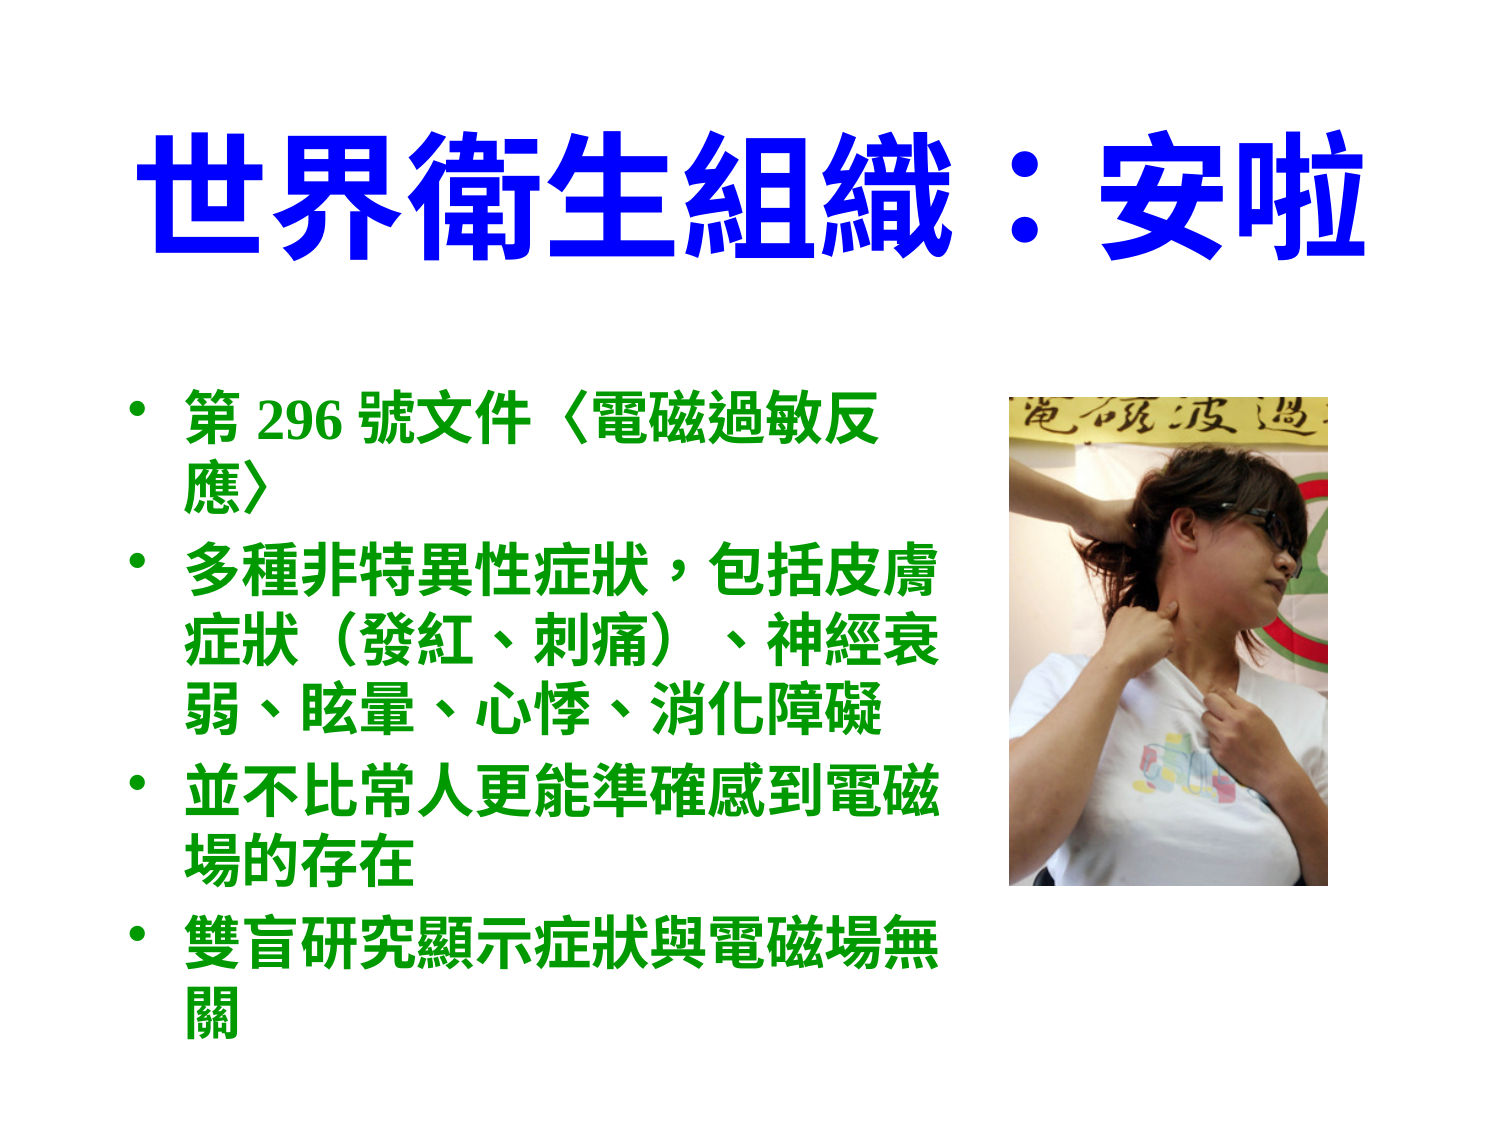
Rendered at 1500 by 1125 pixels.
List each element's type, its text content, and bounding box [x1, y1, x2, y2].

title 世界衛生組織：安啦 [112, 99, 1388, 288]
picture [1009, 396, 1328, 886]
list 第296號文件〈電磁過敏反應〉 多種非特異性症狀，包括皮膚症狀（發紅、刺痛）、神經衰弱、眩暈、心悸、消化障礙 並不比常人更能準確感到電磁場的存在 雙盲研究顯示症狀與電磁場無關 [112, 373, 1010, 1000]
